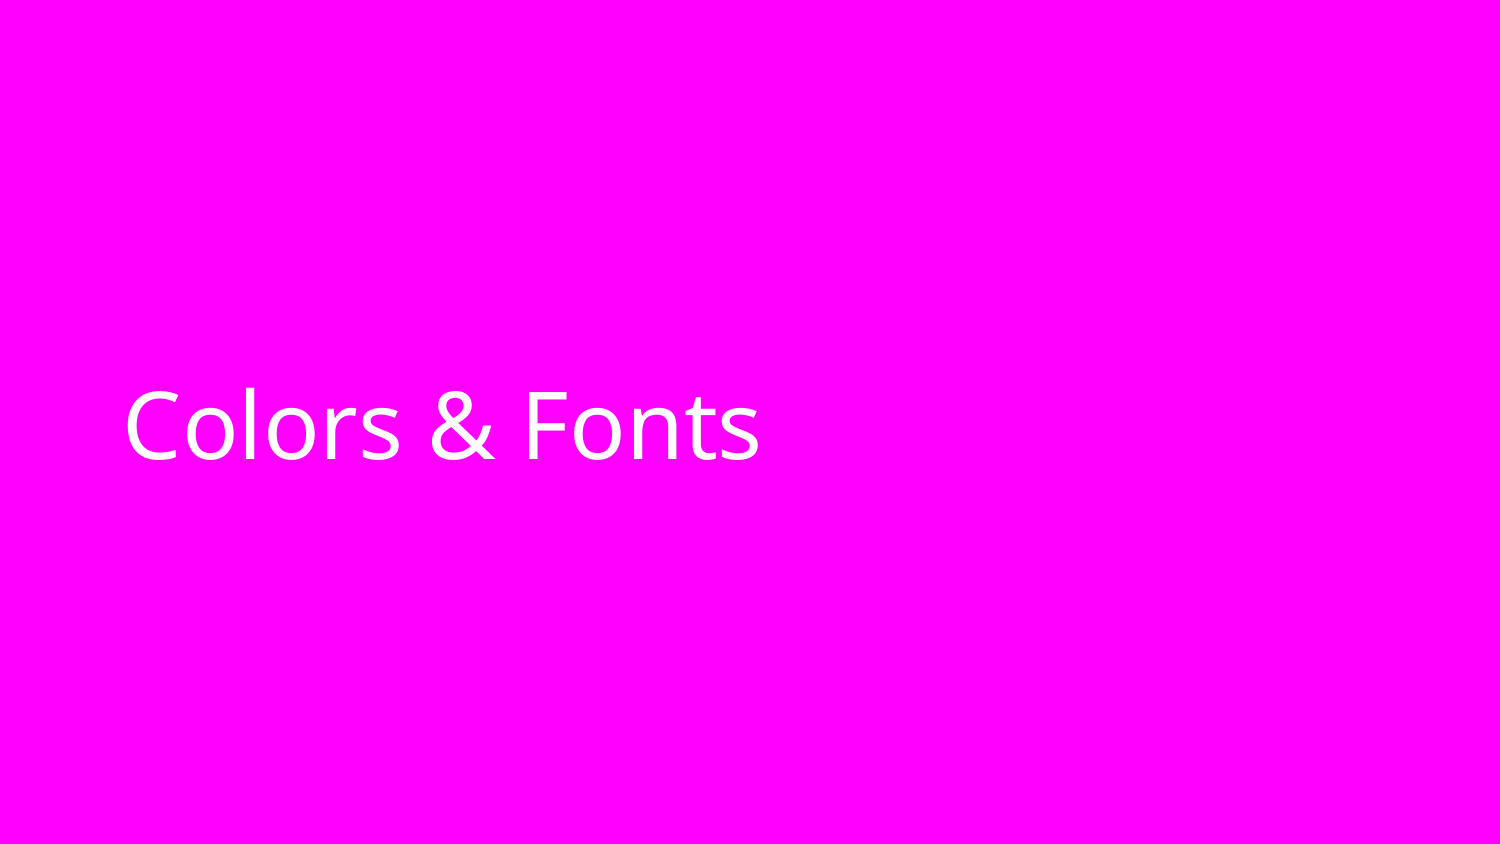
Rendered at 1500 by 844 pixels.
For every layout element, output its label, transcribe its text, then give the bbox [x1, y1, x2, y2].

text_box Colors & Fonts [122, 123, 1377, 720]
